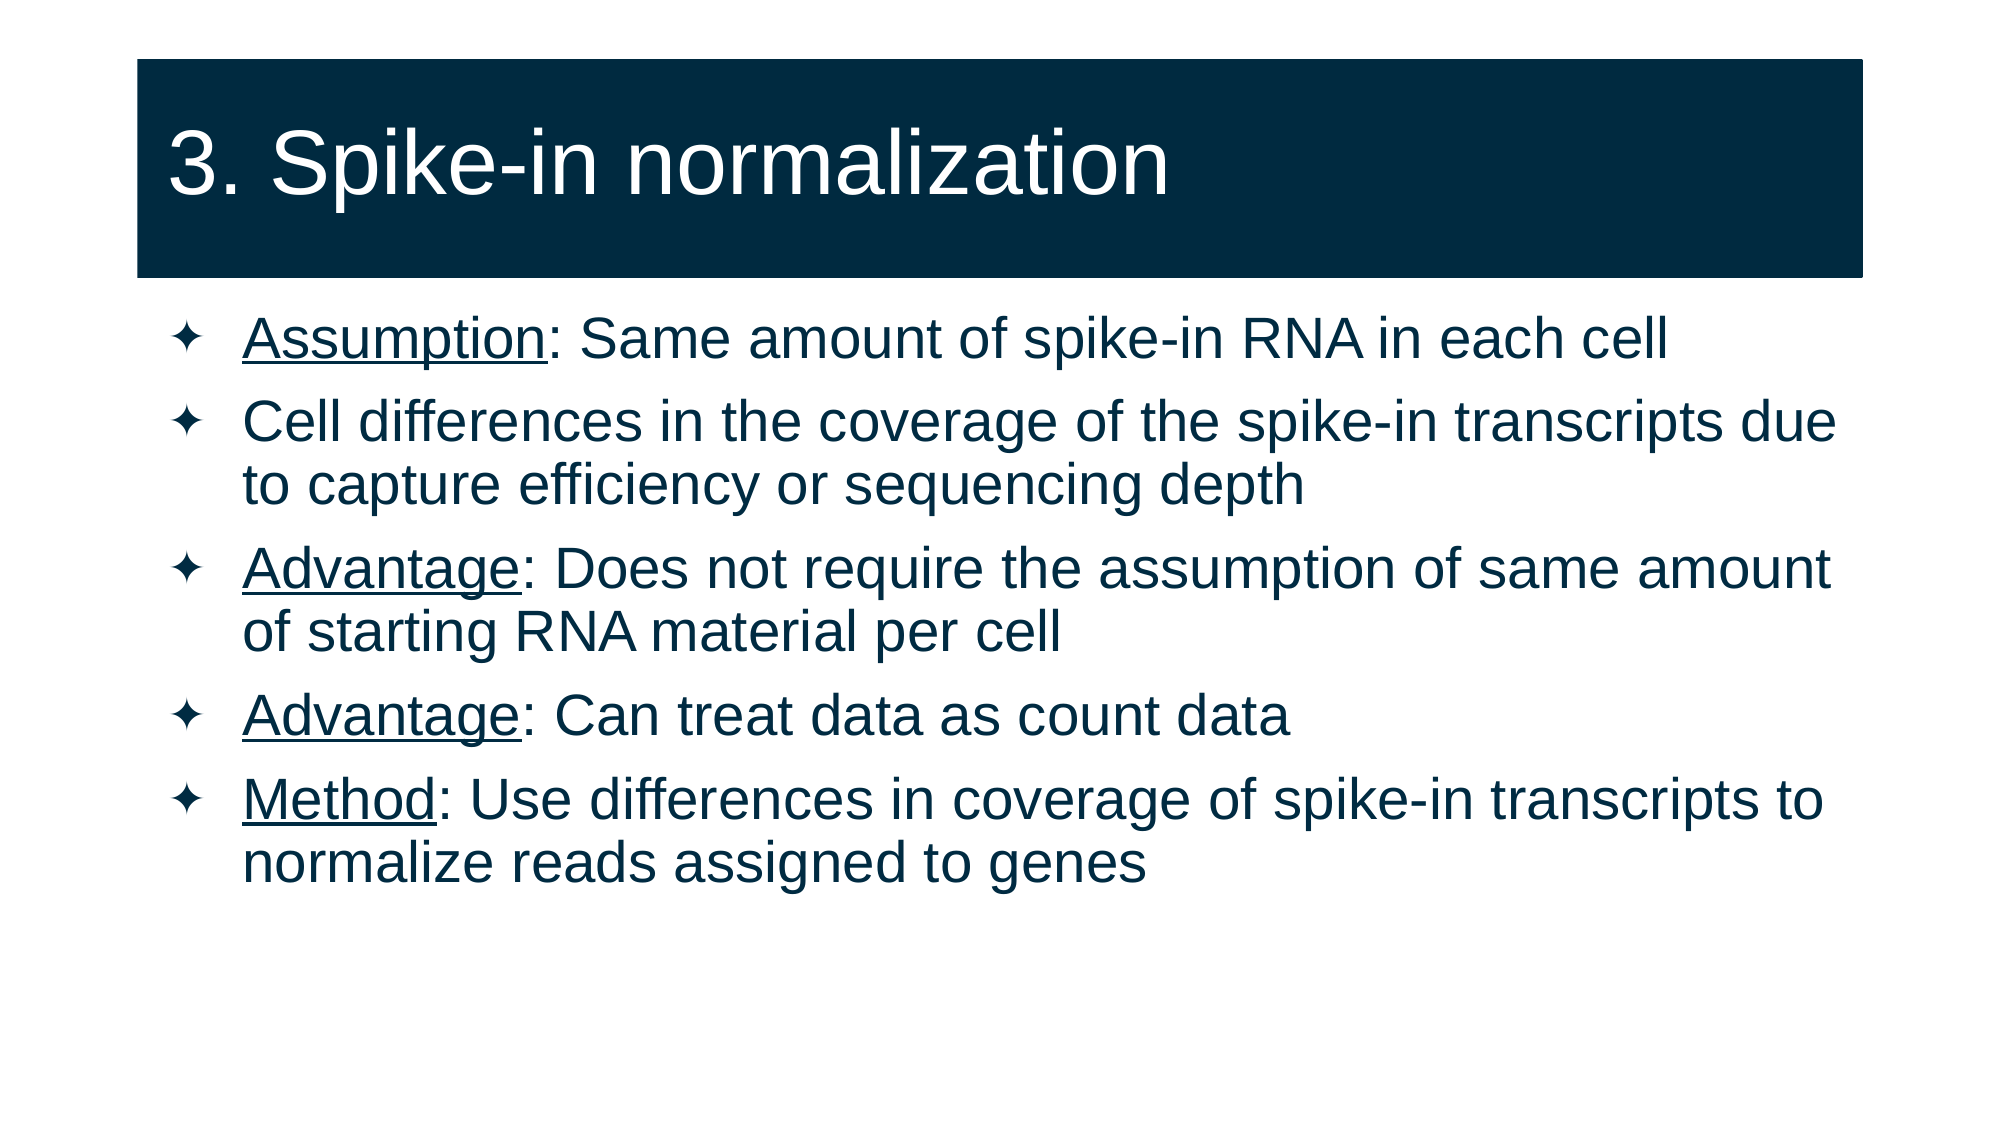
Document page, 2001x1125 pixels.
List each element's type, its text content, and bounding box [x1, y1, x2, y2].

list Assumption: Same amount of spike-in RNA in each cell Cell differences in the coverage of the spike-in transcripts due to capture efficiency or sequencing depth Advantage: Does not require the assumption of same amount of starting RNA material per cell Advantage: Can treat data as count data Method: Use differences in coverage of spike-in transcripts to normalize reads assigned to genes [137, 307, 1863, 901]
title 3. Spike-in normalization [137, 59, 1863, 278]
